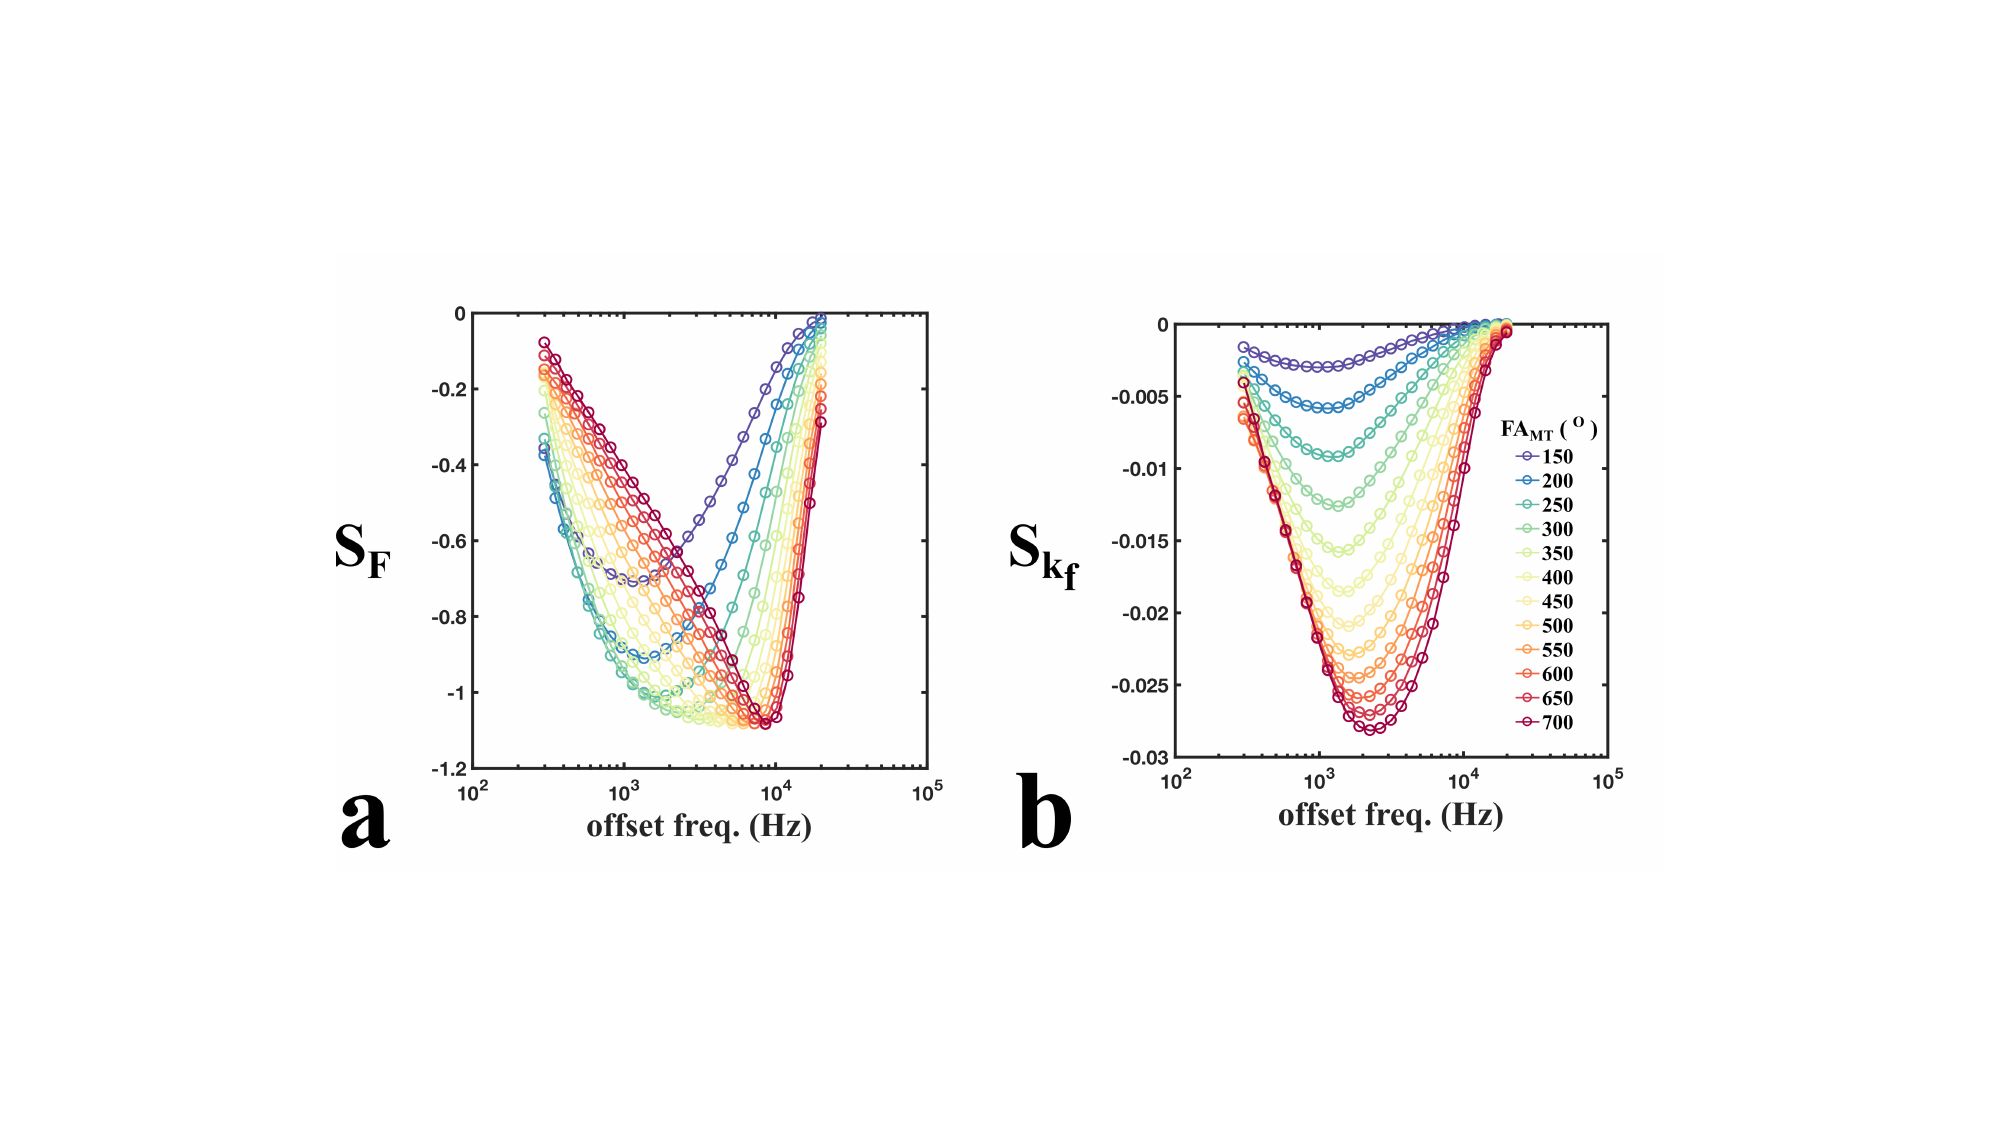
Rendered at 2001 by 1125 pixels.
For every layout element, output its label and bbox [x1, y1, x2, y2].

picture [336, 254, 1664, 871]
